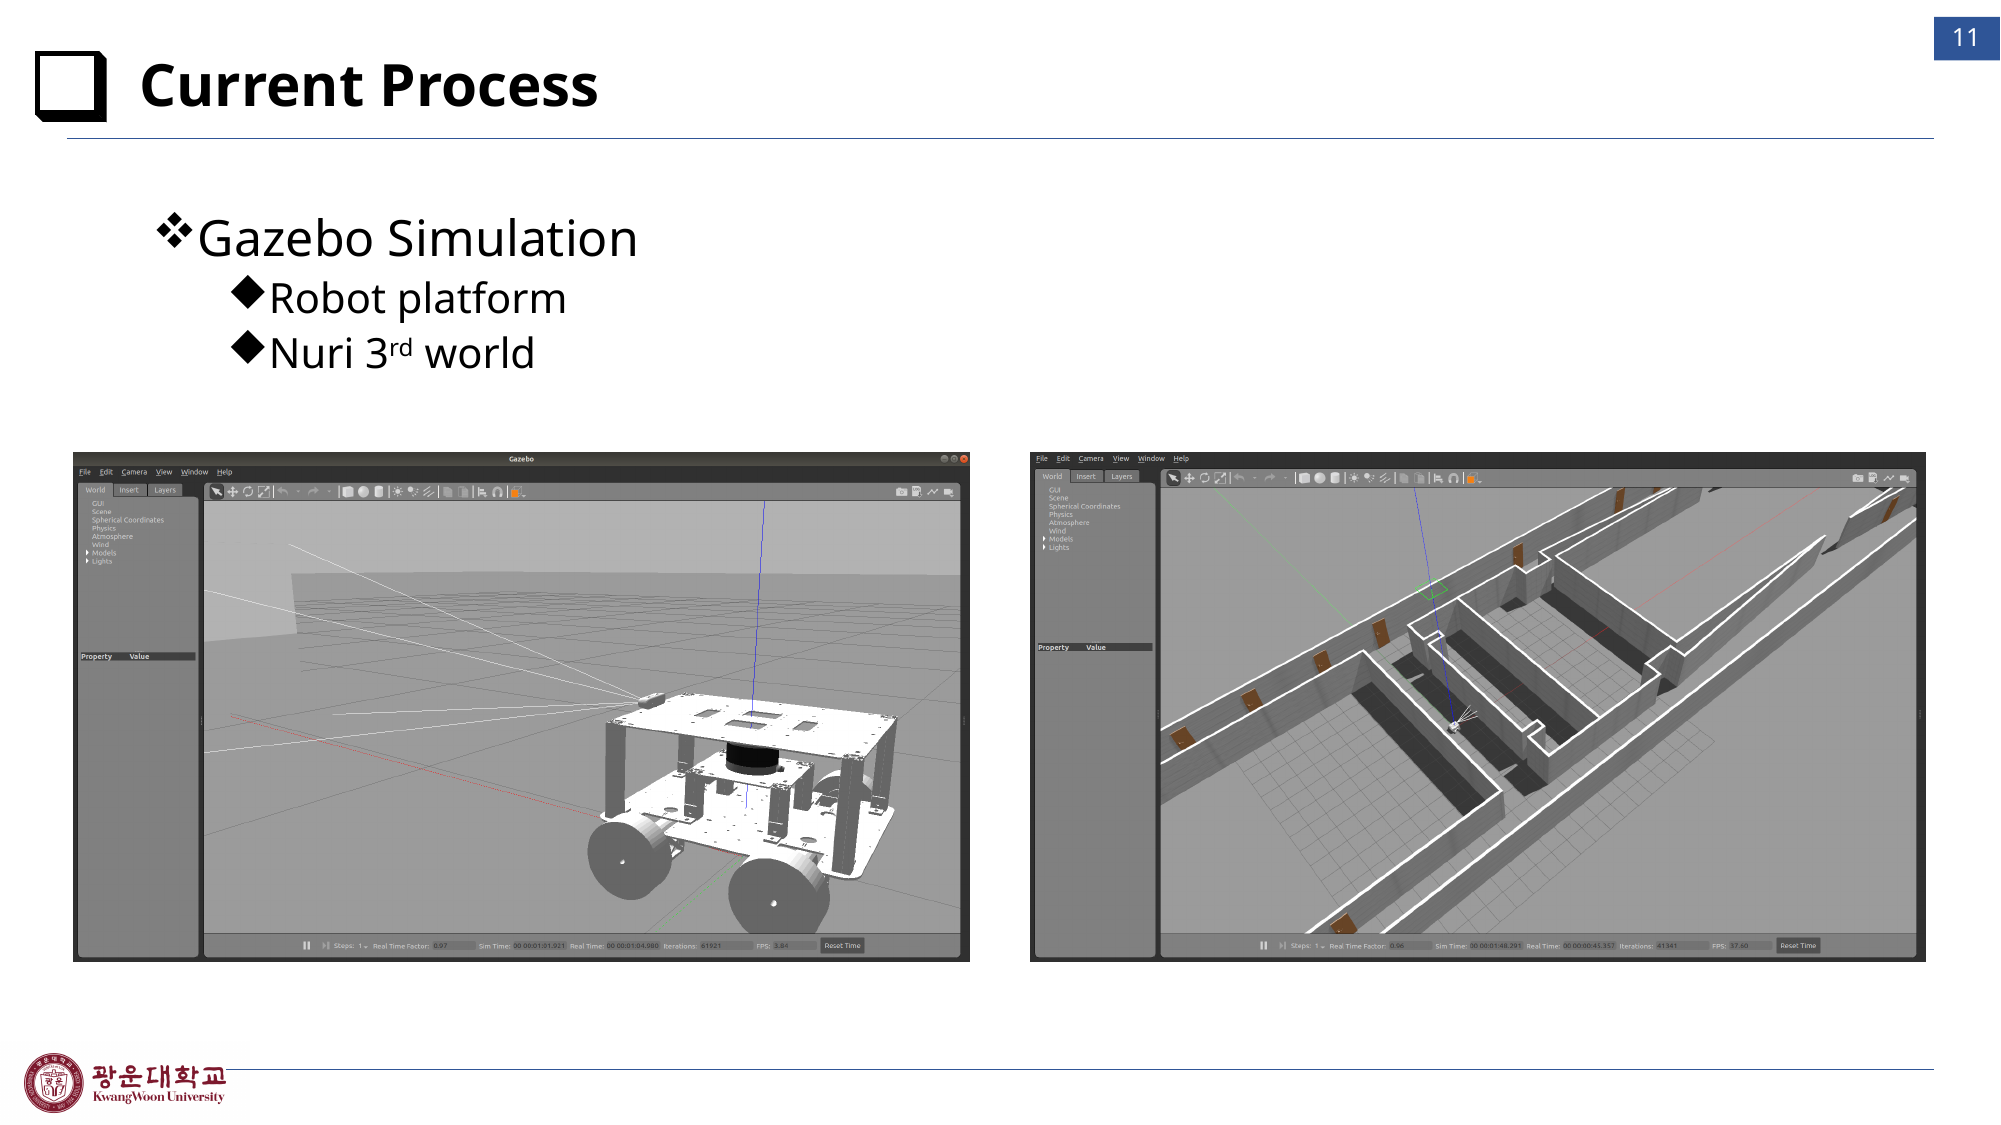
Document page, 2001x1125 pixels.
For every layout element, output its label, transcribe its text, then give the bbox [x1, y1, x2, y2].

list Gazebo Simulation Robot platform Nuri 3rd world [137, 205, 1863, 920]
title Current Process [124, 42, 1850, 132]
picture [0, 1041, 250, 1125]
picture [73, 452, 970, 963]
picture [1030, 452, 1926, 963]
slide_number 10 [1932, 0, 2000, 78]
